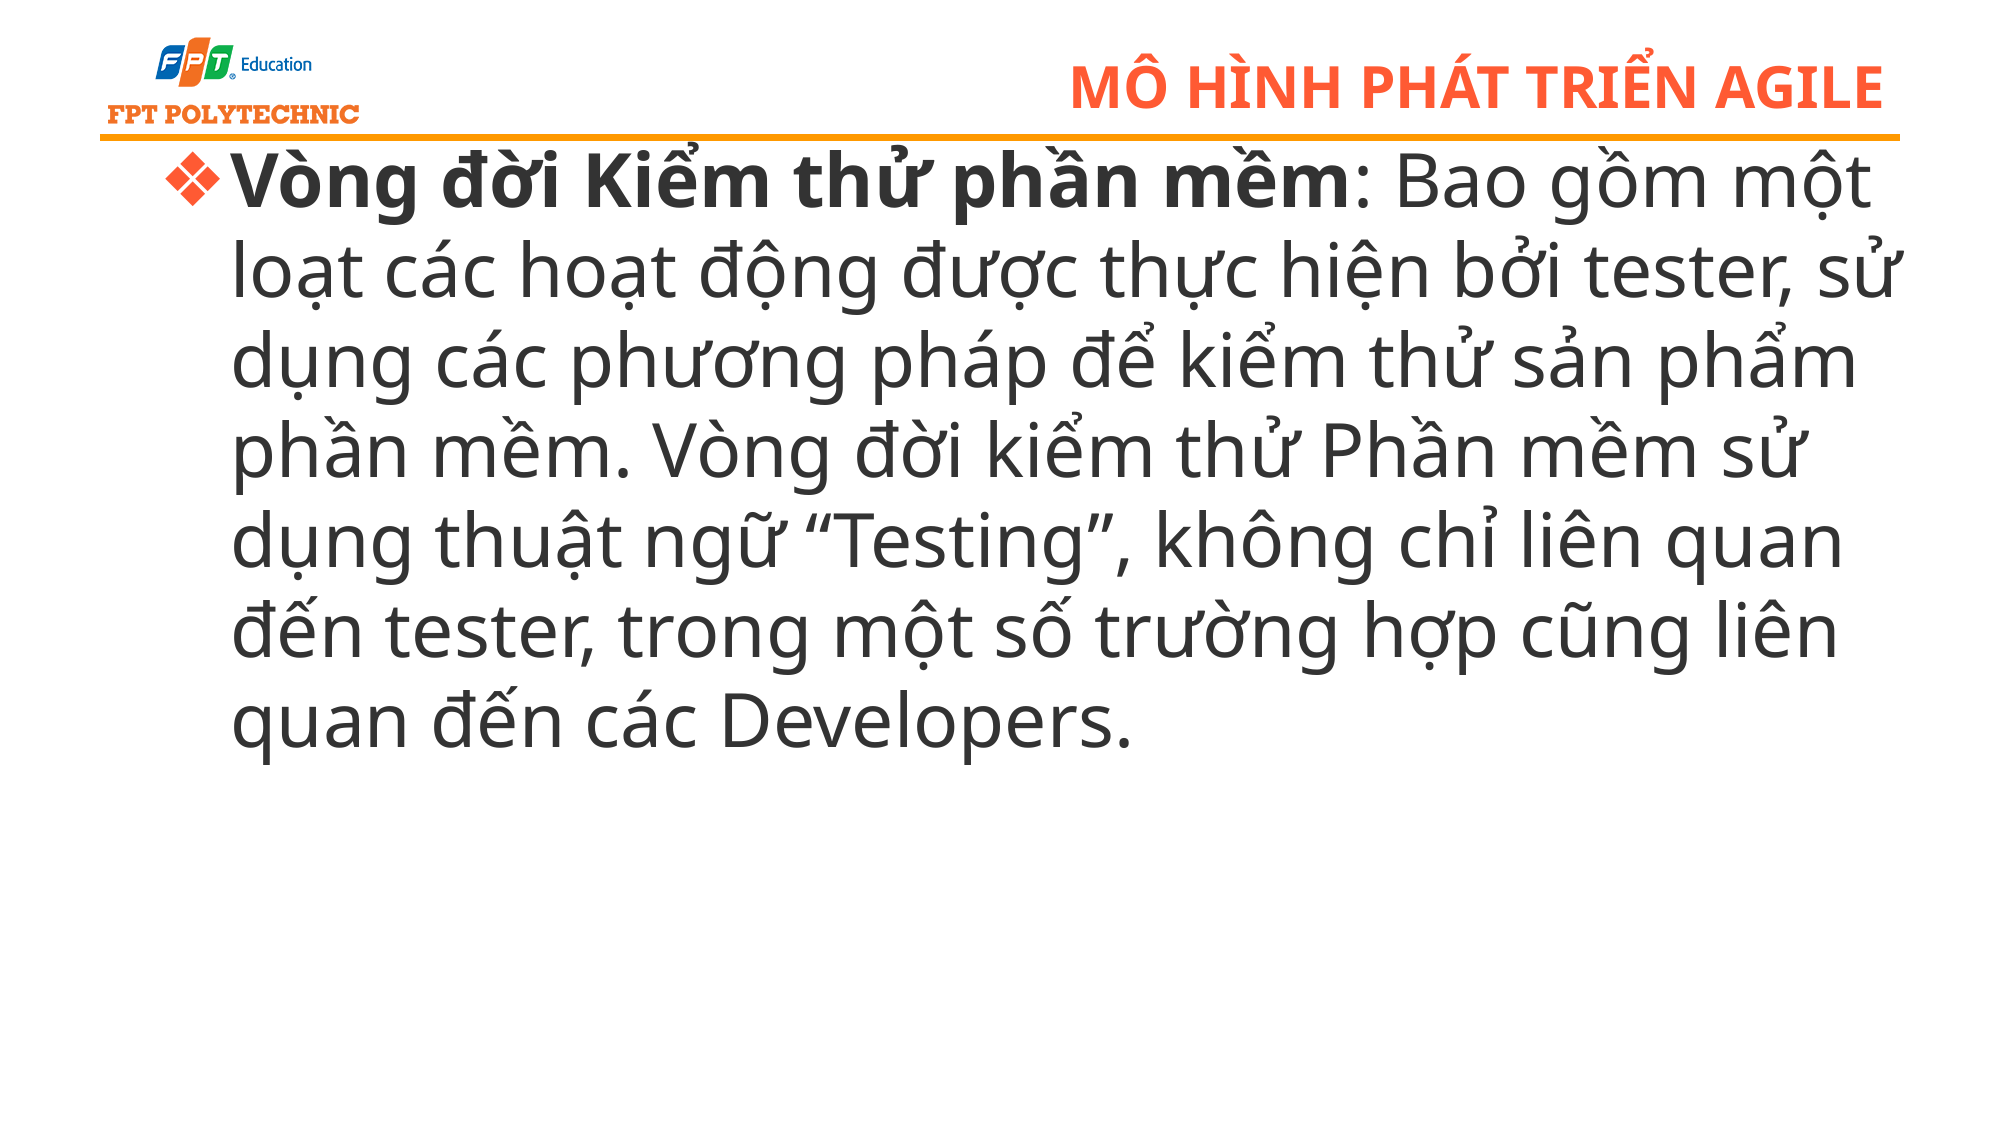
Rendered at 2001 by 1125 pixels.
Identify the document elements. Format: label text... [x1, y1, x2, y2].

text_box Vòng đời Kiểm thử phần mềm: Bao gồm một loạt các hoạt động được thực hiện bởi tester, sử dụng các phương pháp để kiểm thử sản phẩm phần mềm. Vòng đời kiểm thử Phần mềm sử dụng thuật ngữ “Testing”, không chỉ liên quan đến tester, trong một số trường hợp cũng liên quan đến các Developers. [93, 124, 1970, 1016]
title Mô hình phát triển agile [366, 45, 1900, 124]
picture [99, 25, 367, 124]
